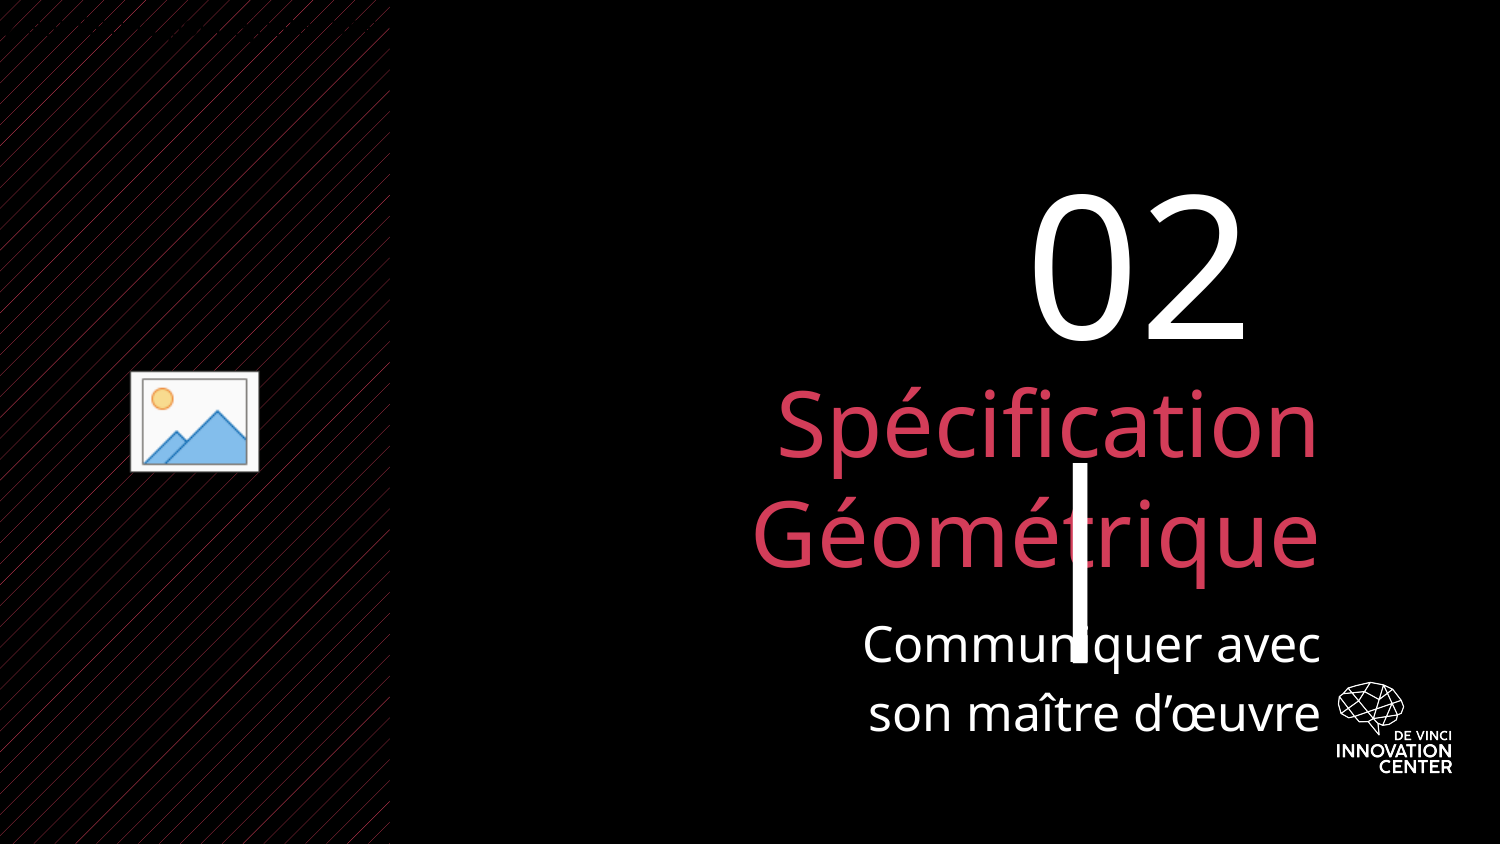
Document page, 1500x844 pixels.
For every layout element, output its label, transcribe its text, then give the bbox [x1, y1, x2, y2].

picture [1320, 656, 1471, 807]
picture [0, 0, 390, 844]
list Communiquer avec son maître d’œuvre [732, 588, 1337, 754]
title Spécification Géométrique [390, 350, 1338, 516]
list 02| [991, 88, 1335, 340]
